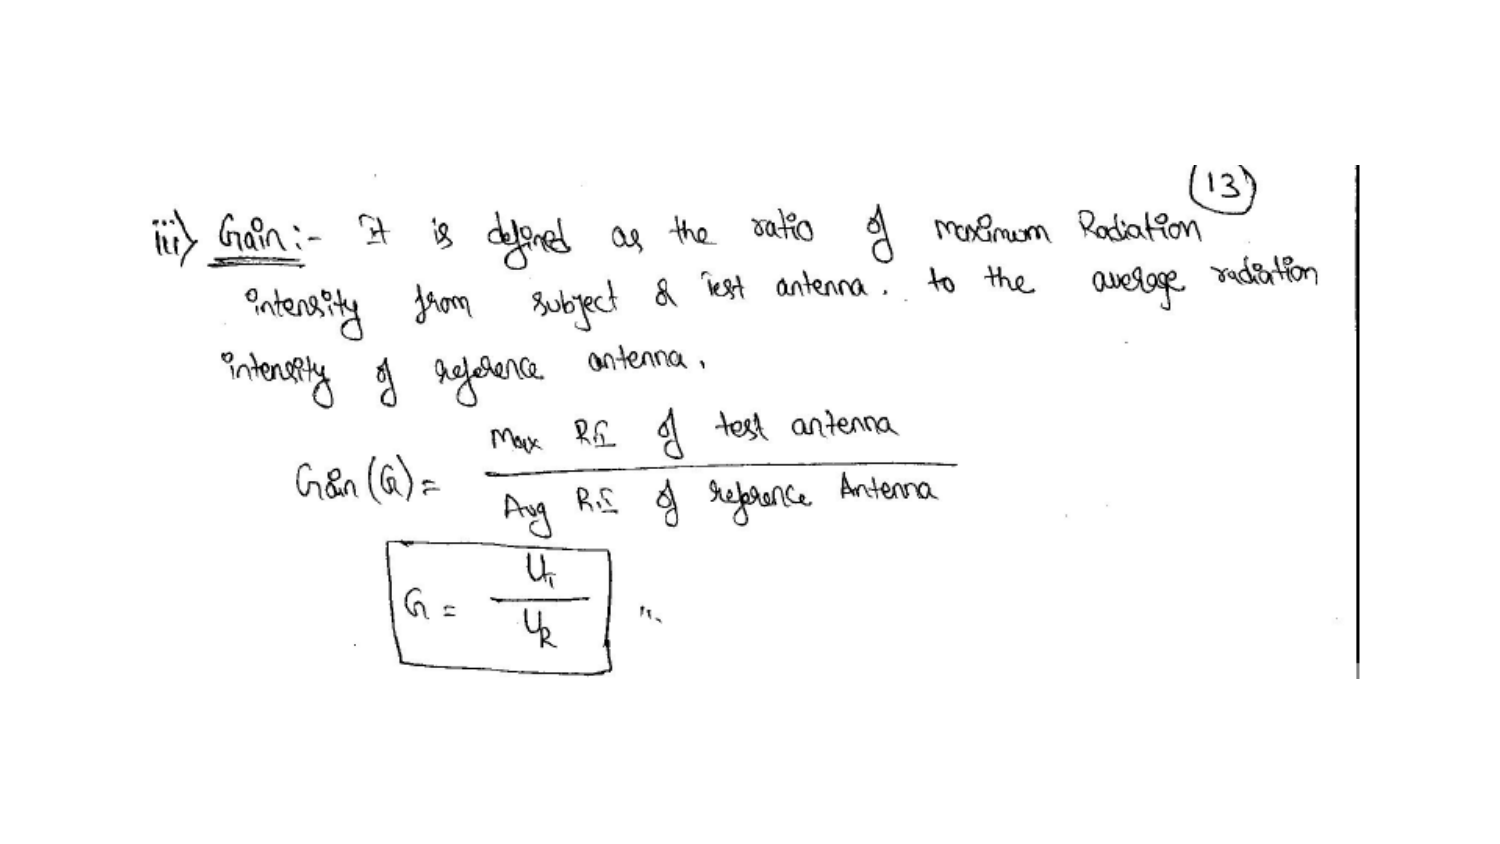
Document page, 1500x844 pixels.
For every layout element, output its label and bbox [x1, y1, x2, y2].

picture [134, 165, 1366, 679]
